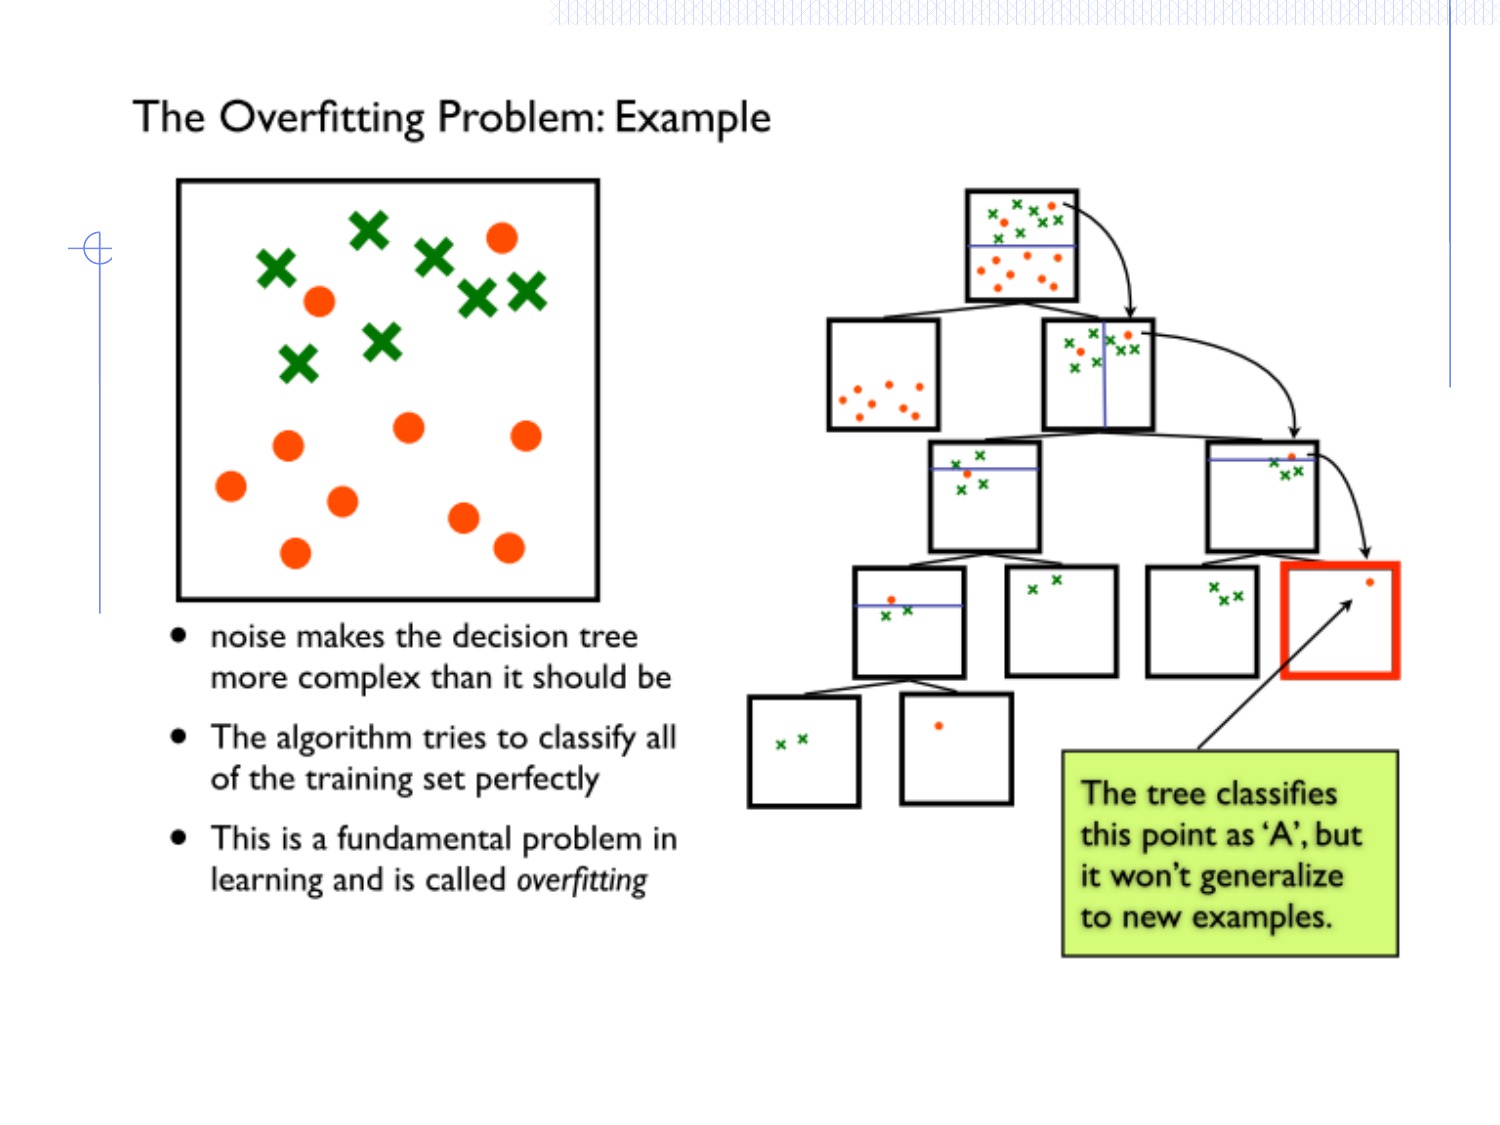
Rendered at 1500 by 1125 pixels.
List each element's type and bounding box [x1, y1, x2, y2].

picture [112, 77, 1427, 978]
